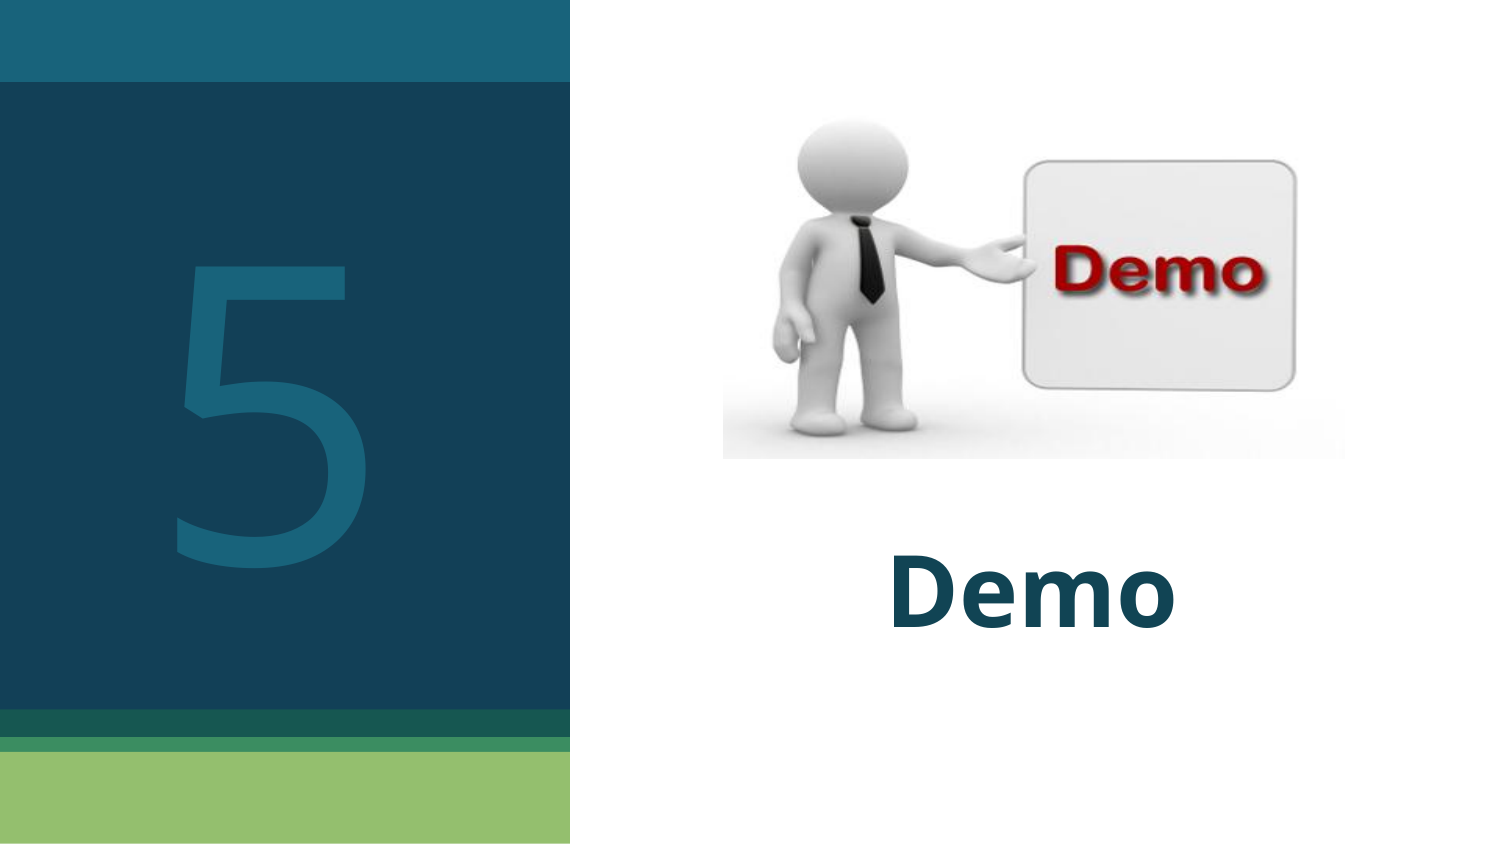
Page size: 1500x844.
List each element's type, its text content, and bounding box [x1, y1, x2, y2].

title Demo [870, 472, 1414, 663]
picture [722, 96, 1346, 460]
text_box 5 [25, 151, 518, 644]
